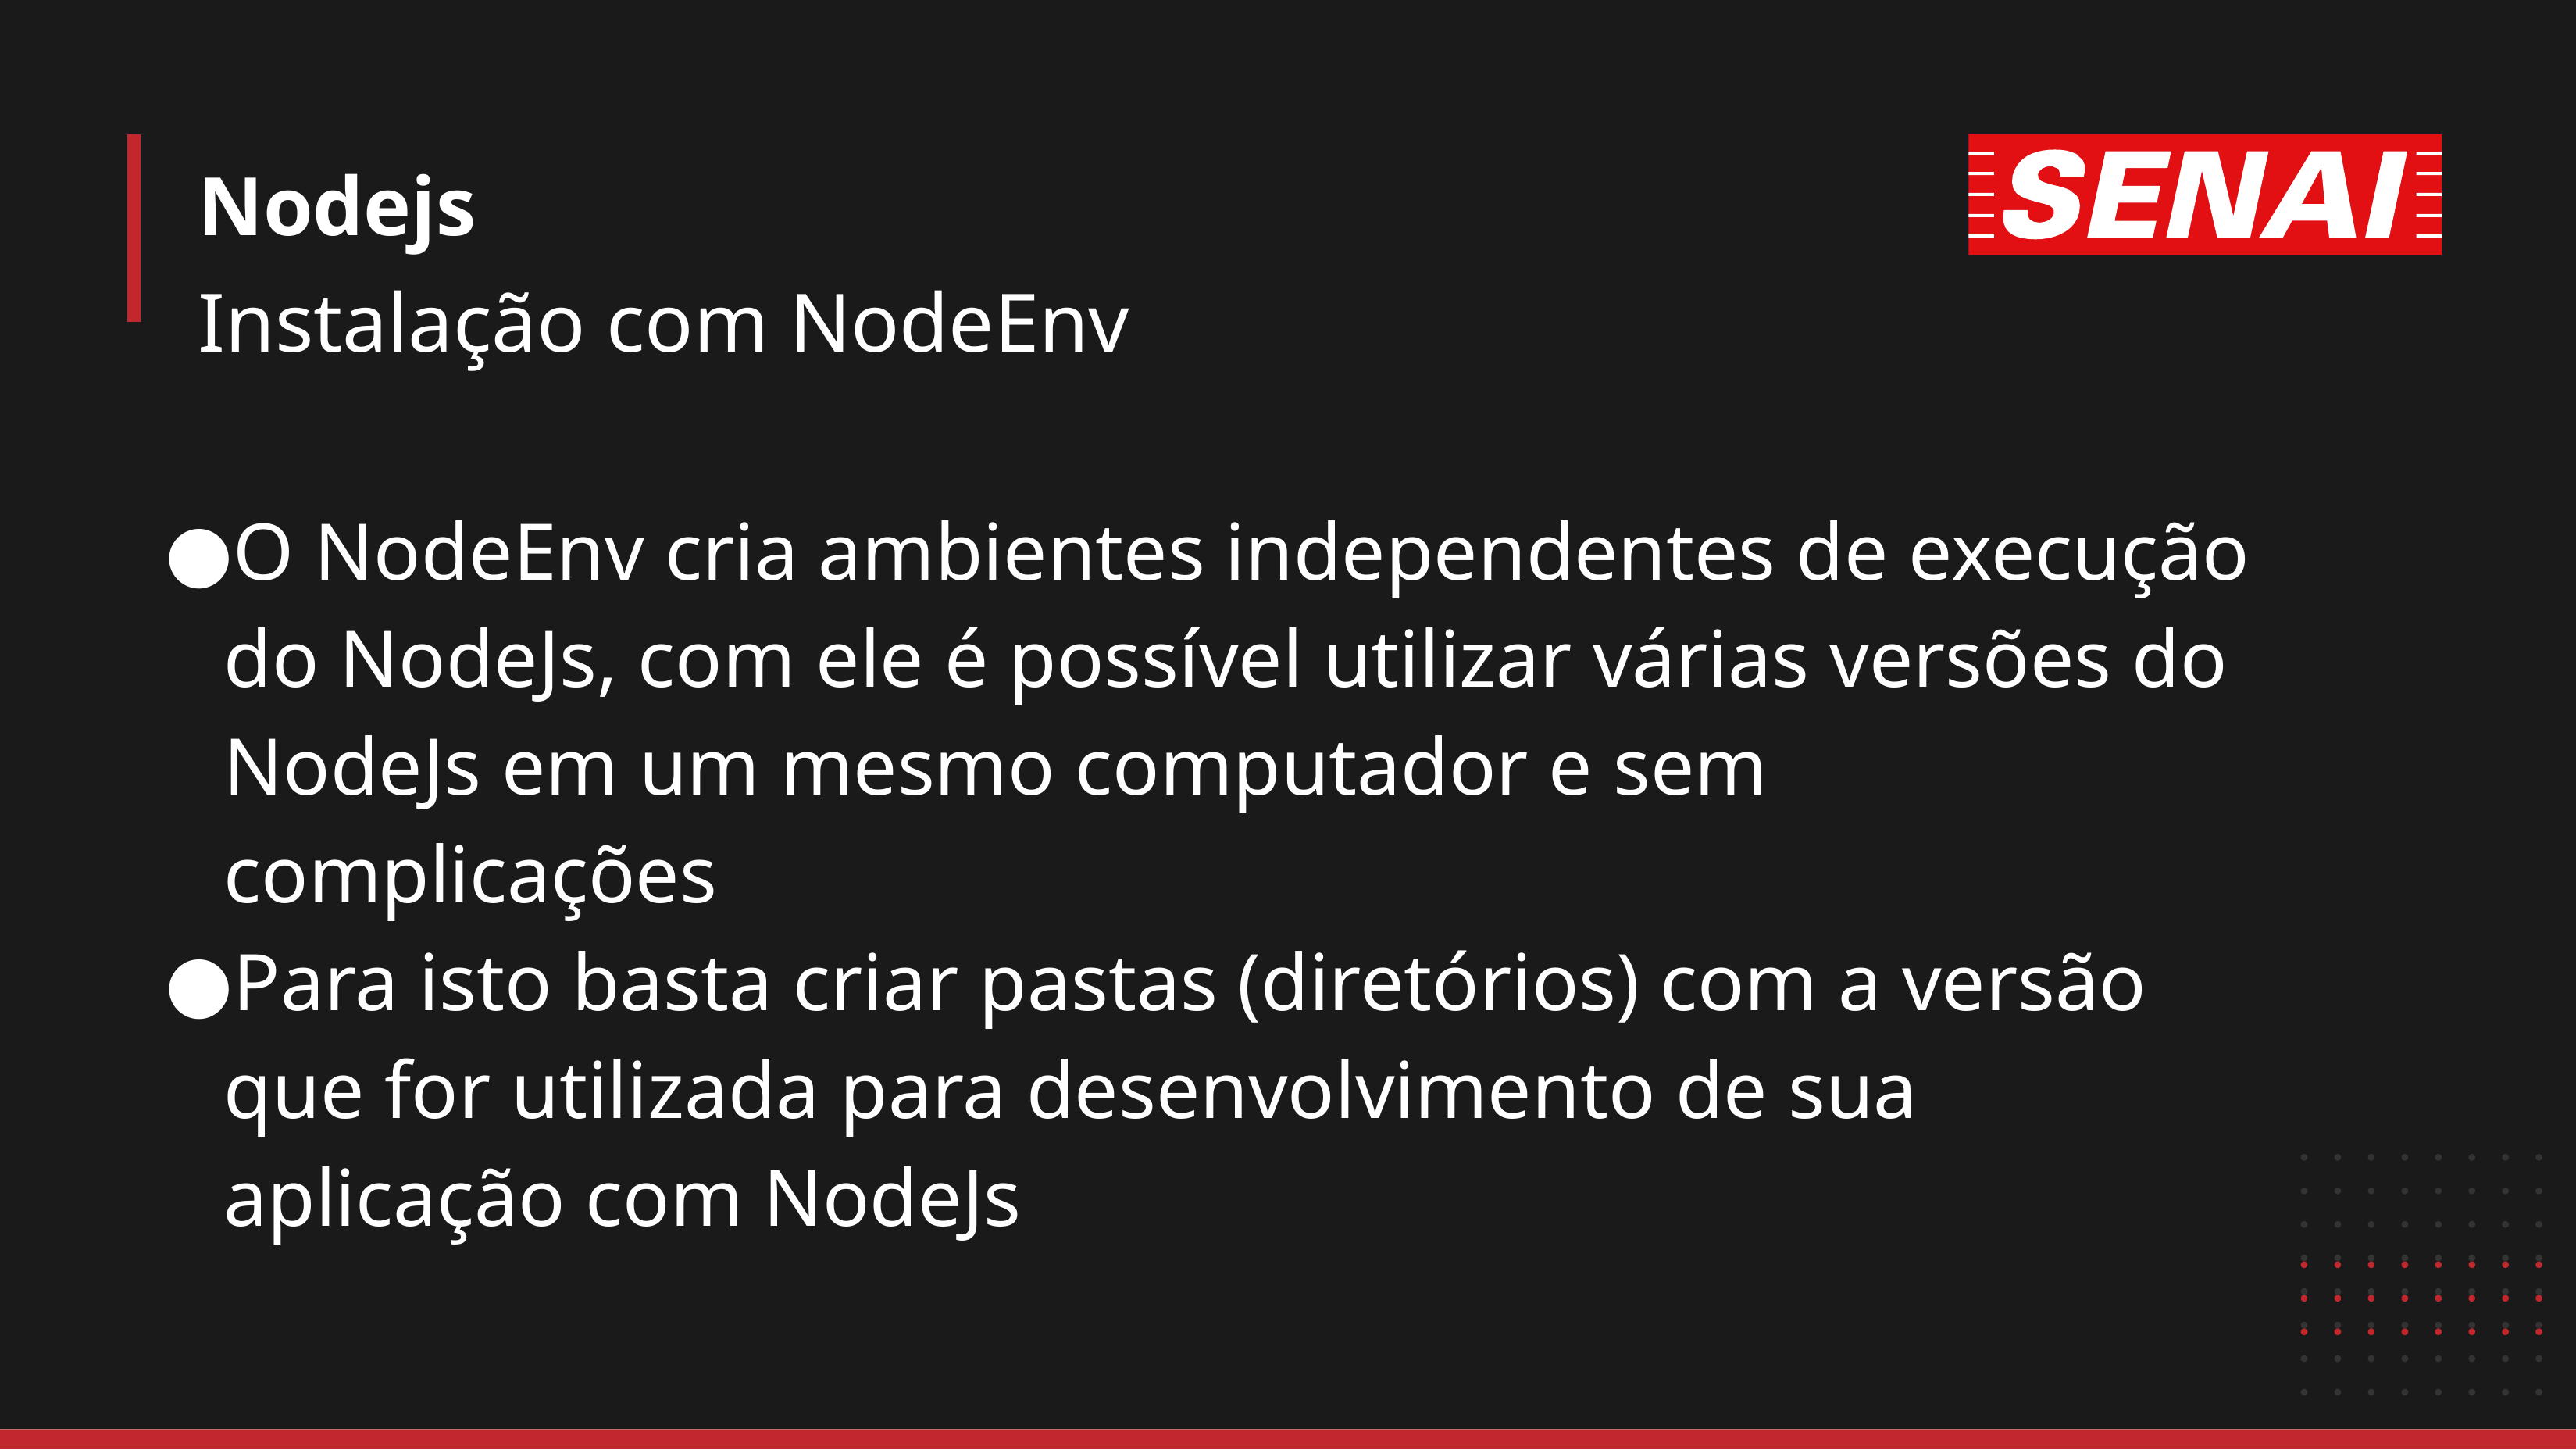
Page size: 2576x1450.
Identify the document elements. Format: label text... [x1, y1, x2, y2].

text_box O NodeEnv cria ambientes independentes de execução do NodeJs, com ele é possível utilizar várias versões do NodeJs em um mesmo computador e sem complicações Para isto basta criar pastas (diretórios) com a versão que for utilizada para desenvolvimento de sua aplicação com NodeJs [153, 476, 2273, 1288]
text_box [2300, 1355, 2308, 1362]
text_box [2367, 1188, 2375, 1195]
title Nodejs Instalação com NodeEnv [196, 134, 2472, 378]
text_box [2300, 1261, 2543, 1336]
text_box [2334, 1388, 2342, 1396]
text_box [2334, 1154, 2342, 1161]
text_box [2300, 1254, 2308, 1261]
text_box [2435, 1254, 2442, 1260]
text_box [2502, 1154, 2509, 1161]
text_box [2535, 1221, 2542, 1228]
text_box [2401, 1355, 2409, 1362]
text_box [2468, 1221, 2476, 1228]
text_box [2435, 1154, 2442, 1161]
text_box [2401, 1388, 2409, 1396]
text_box [2334, 1355, 2342, 1362]
text_box [2401, 1188, 2409, 1195]
text_box [2468, 1154, 2476, 1161]
text_box [2435, 1221, 2442, 1228]
text_box [2468, 1188, 2476, 1195]
text_box [2367, 1221, 2375, 1228]
text_box [0, 1429, 2576, 1449]
text_box [2502, 1254, 2509, 1260]
text_box [2300, 1221, 2308, 1228]
text_box [2300, 1154, 2308, 1161]
text_box [2468, 1388, 2476, 1396]
text_box [2401, 1254, 2409, 1260]
text_box [2334, 1188, 2342, 1195]
text_box [2367, 1254, 2375, 1260]
text_box [2300, 1188, 2308, 1195]
text_box [2502, 1221, 2509, 1228]
text_box [2401, 1154, 2409, 1161]
text_box [2535, 1154, 2542, 1161]
text_box [2468, 1355, 2476, 1362]
text_box [2502, 1188, 2509, 1195]
text_box [2367, 1388, 2375, 1396]
text_box [2334, 1254, 2342, 1260]
text_box [2435, 1355, 2442, 1362]
text_box [2535, 1254, 2542, 1261]
text_box [2401, 1221, 2409, 1228]
text_box [2334, 1221, 2342, 1228]
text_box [1968, 134, 2442, 255]
text_box [2367, 1154, 2375, 1161]
text_box [2535, 1188, 2542, 1195]
text_box [2502, 1388, 2509, 1396]
text_box [2435, 1188, 2442, 1195]
text_box [2502, 1355, 2509, 1362]
text_box [2468, 1254, 2476, 1260]
text_box [2535, 1388, 2542, 1396]
text_box [2535, 1355, 2542, 1362]
text_box [2300, 1388, 2308, 1396]
text_box [2435, 1388, 2442, 1396]
text_box [2367, 1355, 2375, 1362]
